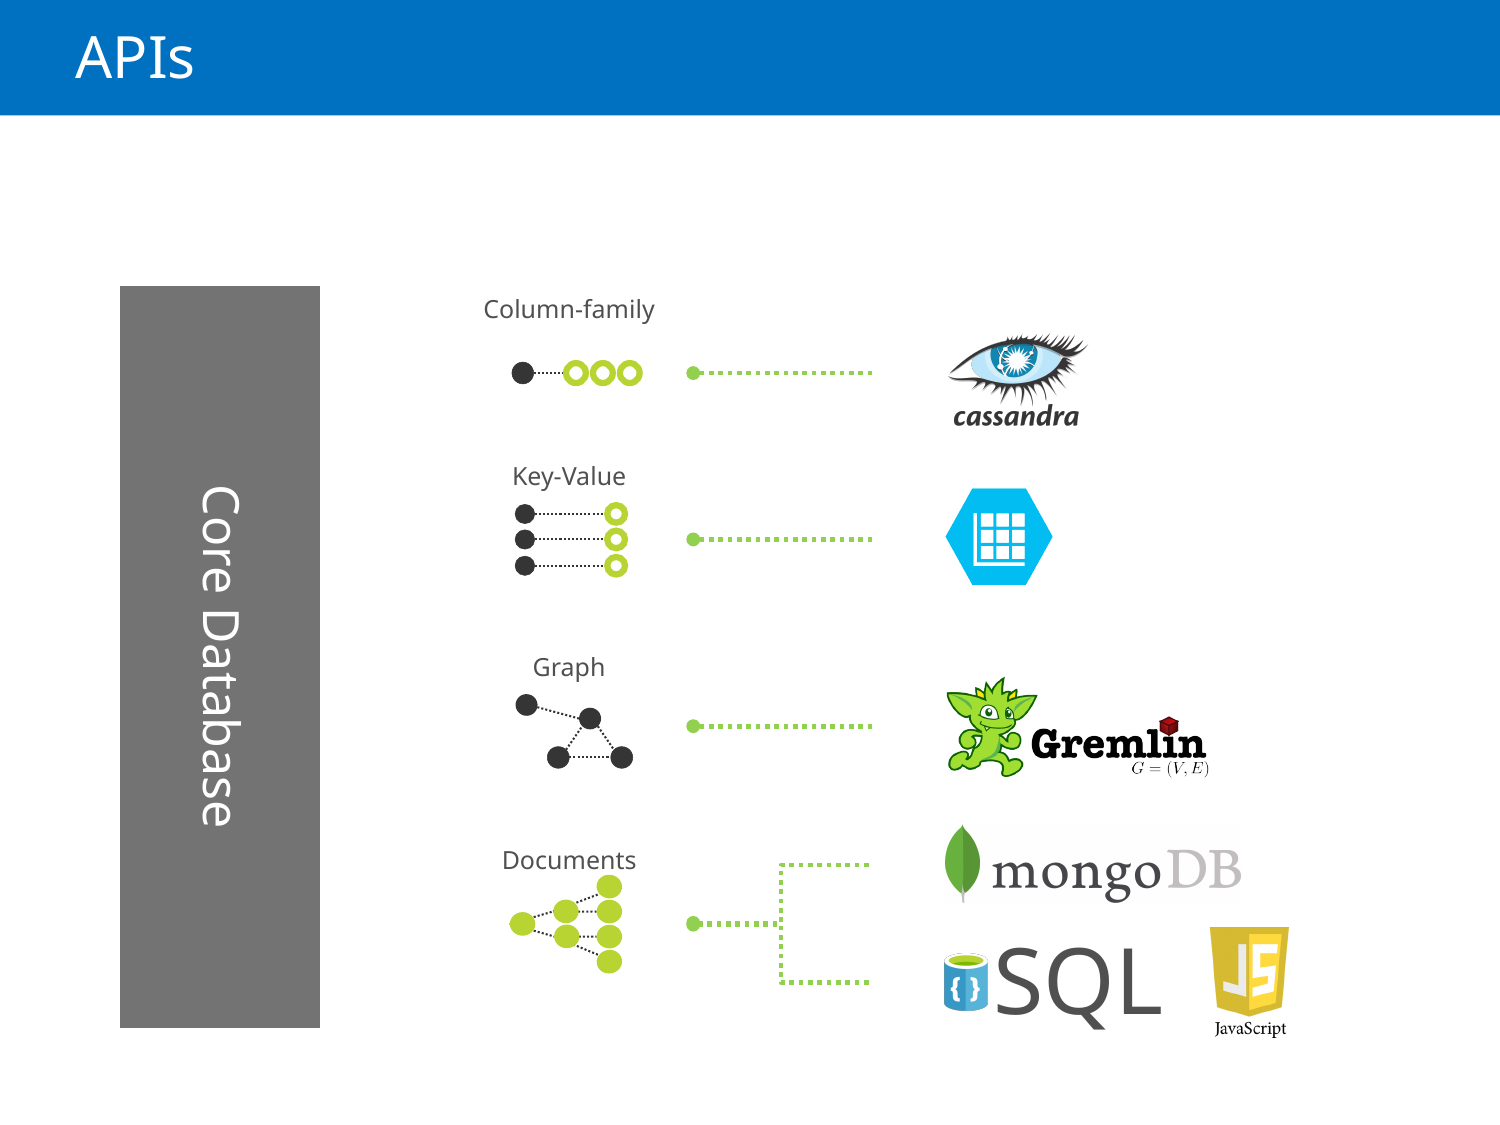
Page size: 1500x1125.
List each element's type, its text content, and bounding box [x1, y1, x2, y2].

title APIs [75, 0, 1351, 122]
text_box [119, 285, 1308, 1043]
